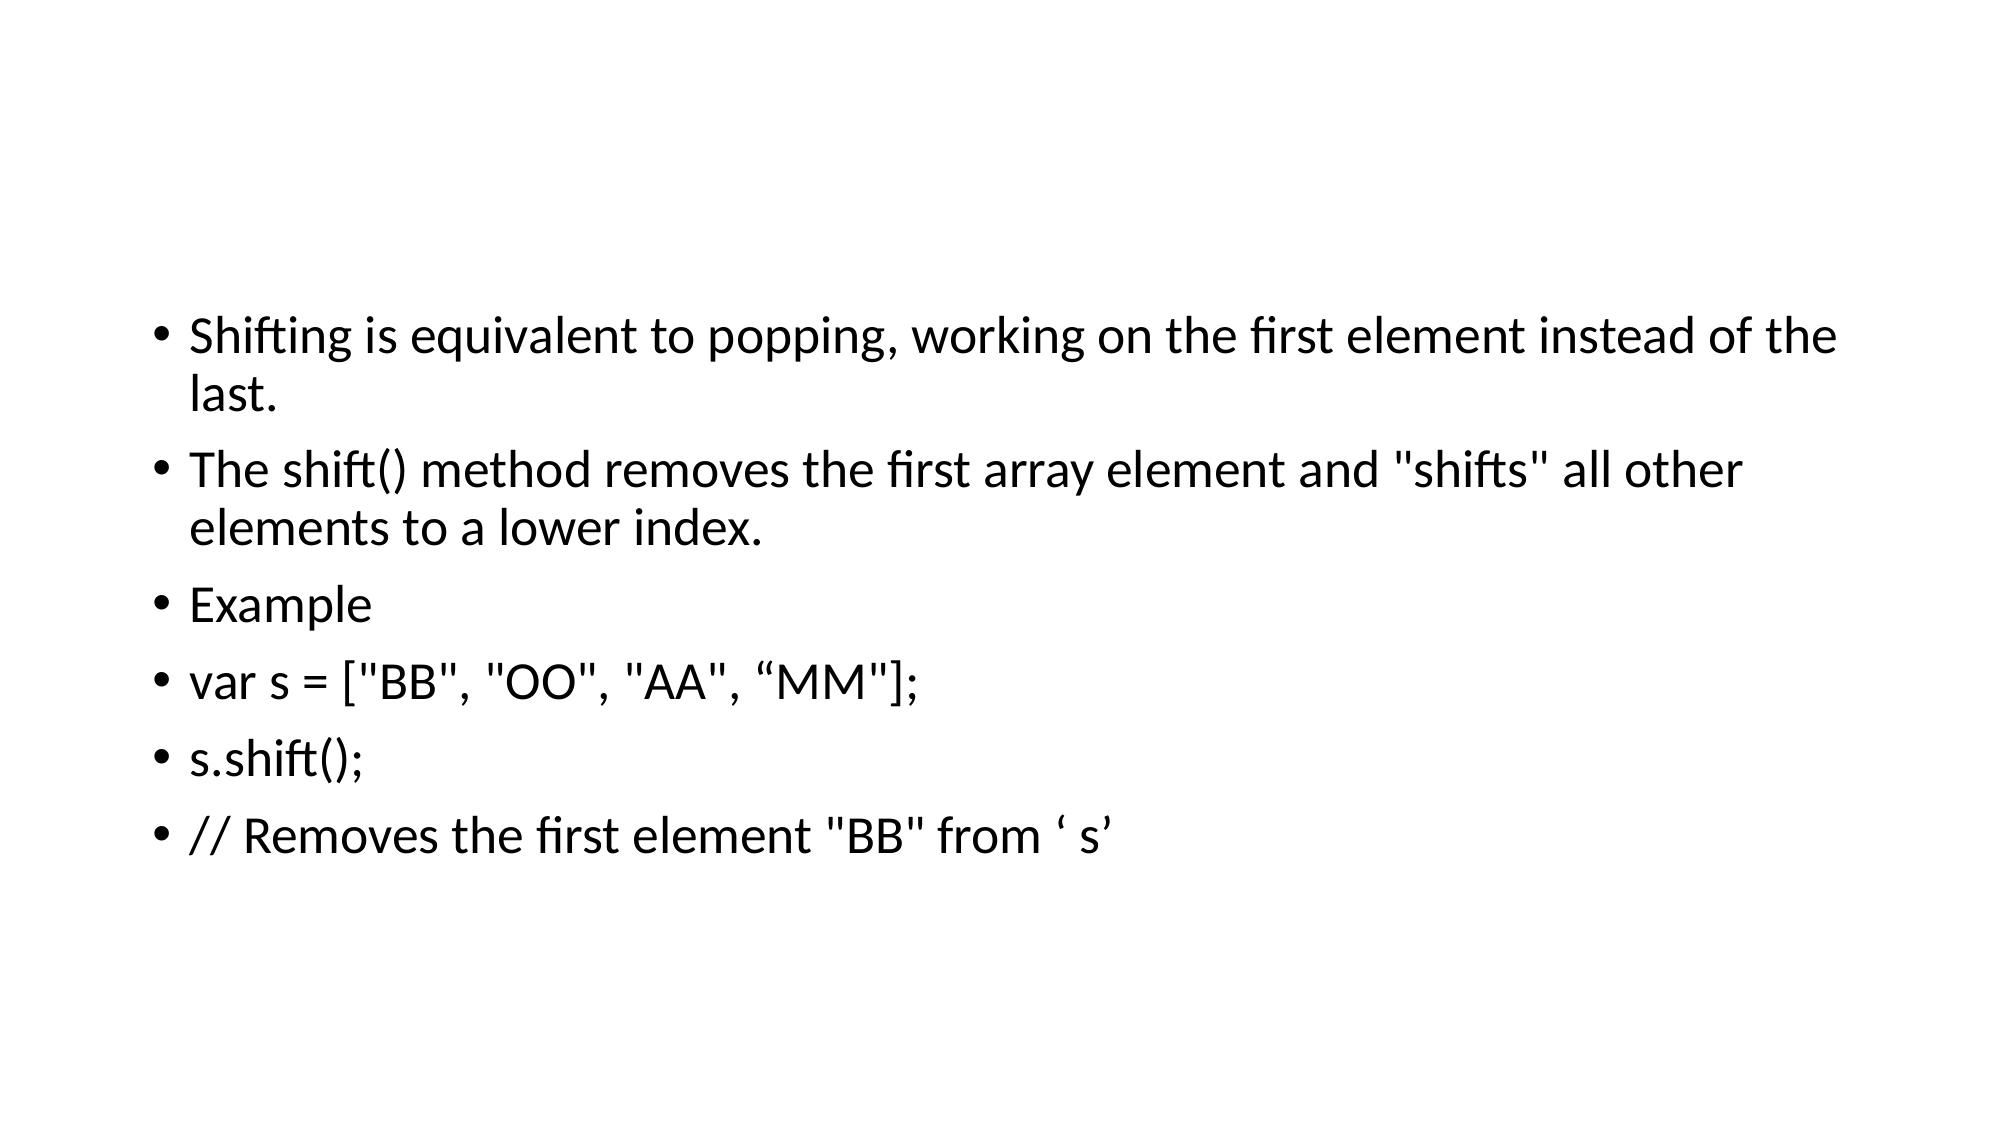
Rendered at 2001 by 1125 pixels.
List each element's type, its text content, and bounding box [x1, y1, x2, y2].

list Shifting is equivalent to popping, working on the first element instead of the last. The shift() method removes the first array element and "shifts" all other elements to a lower index. Example var s = ["BB", "OO", "AA", “MM"]; s.shift(); // Removes the first element "BB" from ‘ s’ [137, 299, 1863, 1014]
